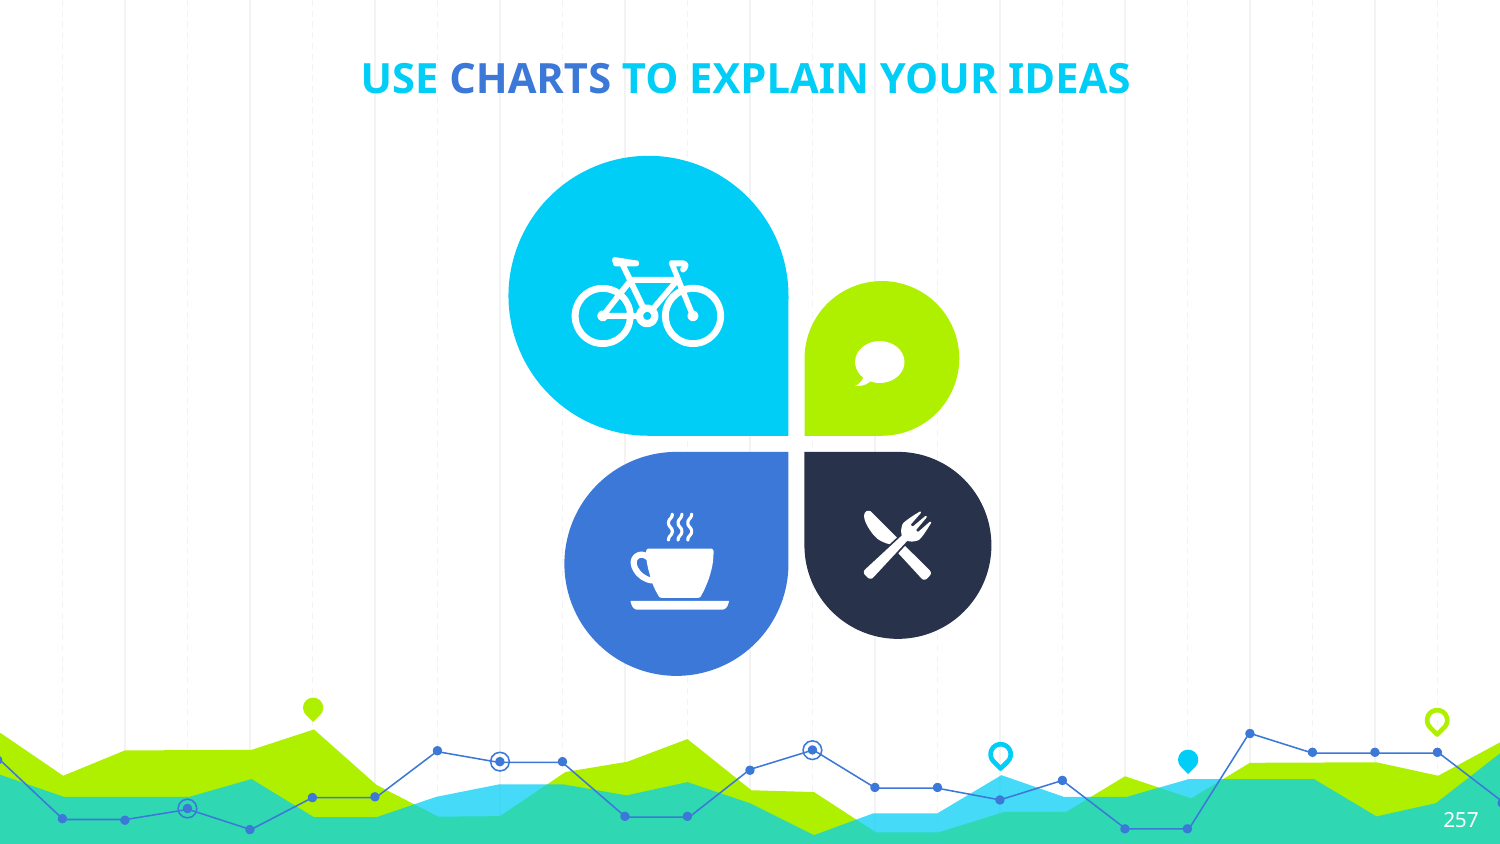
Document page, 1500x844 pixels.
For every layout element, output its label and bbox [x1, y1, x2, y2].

title [171, 0, 1320, 155]
slide_number [1403, 791, 1494, 844]
text_box [508, 155, 992, 677]
